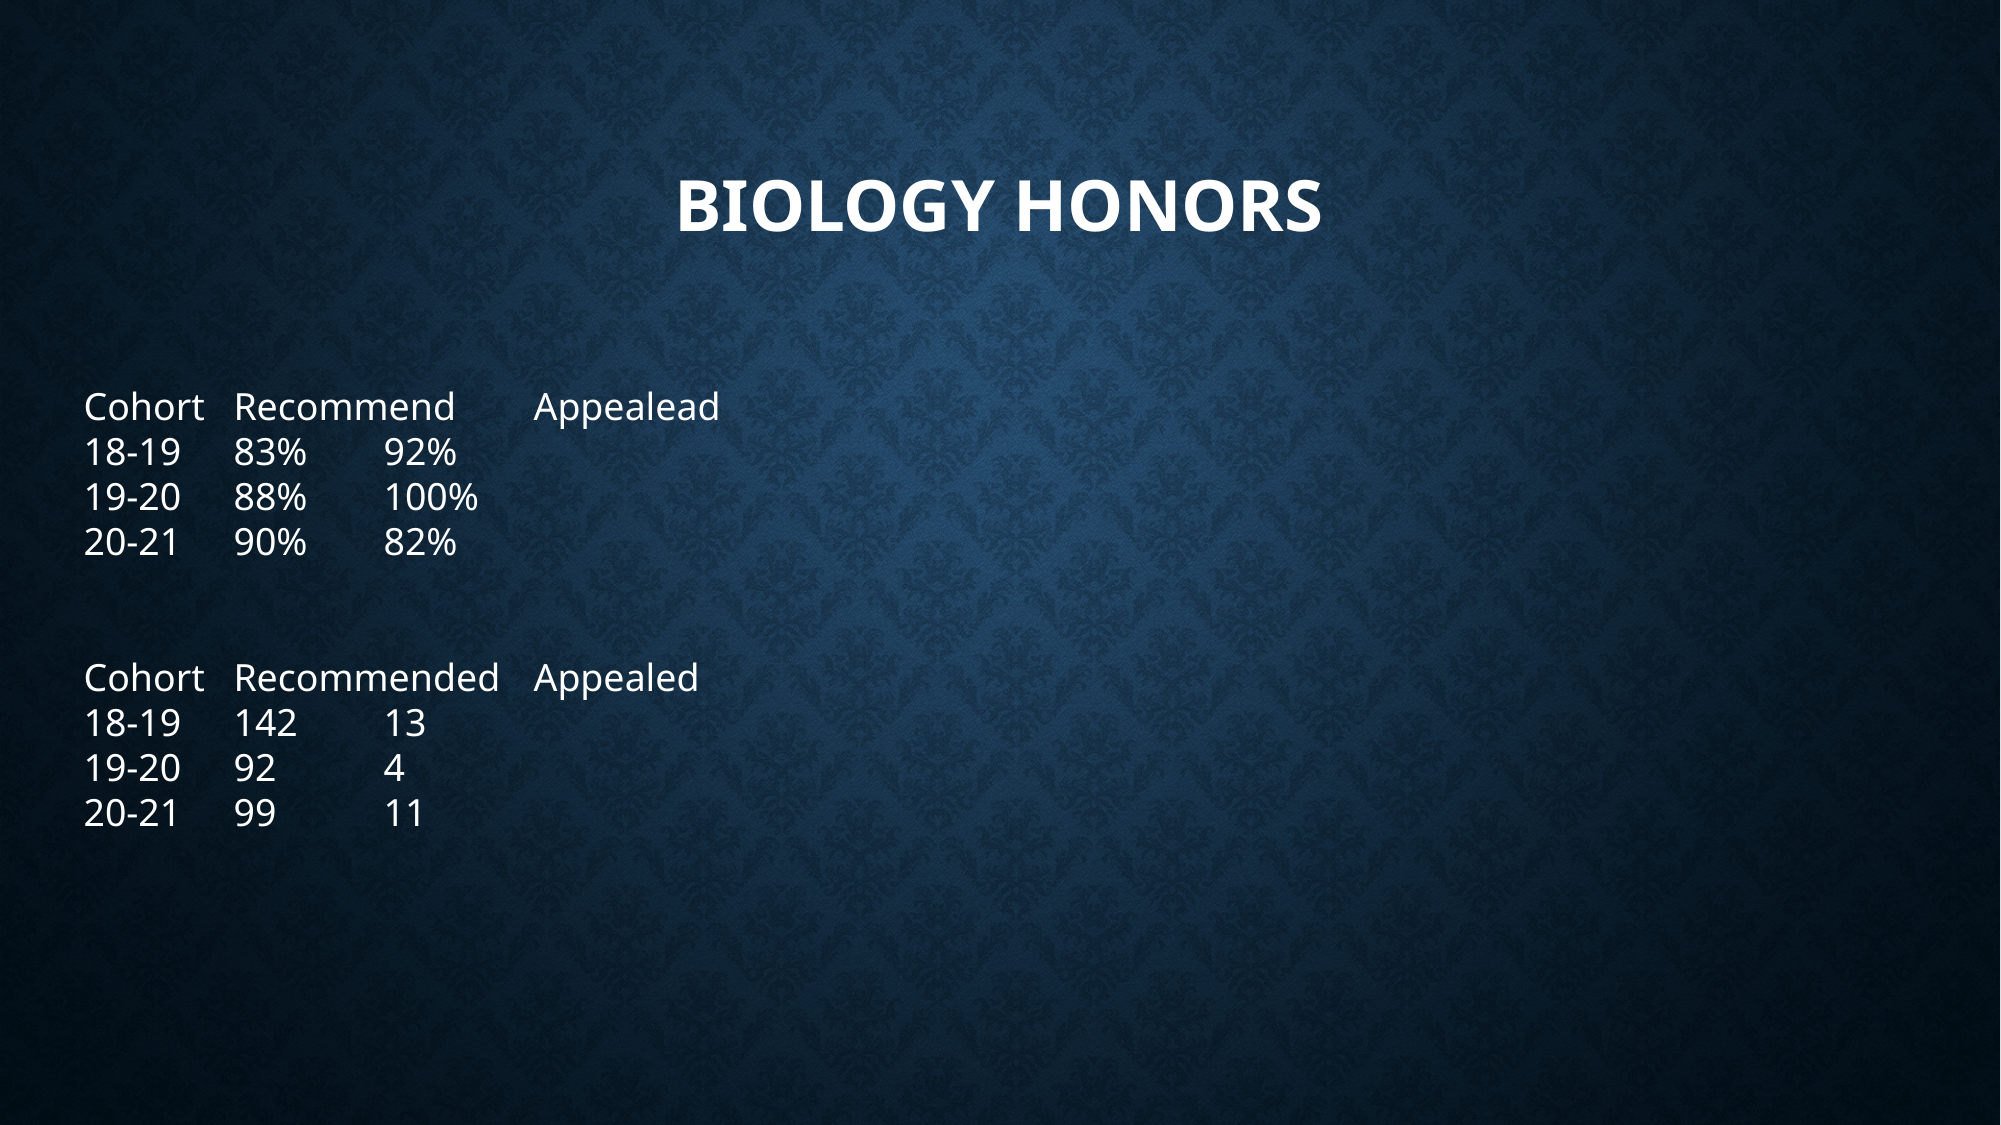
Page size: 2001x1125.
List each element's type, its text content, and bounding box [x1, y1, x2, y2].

text_box Cohort Recommend Appealead 18-19 83% 92% 19-20 88% 100% 20-21 90% 82% [68, 375, 1069, 571]
text_box Cohort Recommended Appealed 18-19 142 13 19-20 92 4 20-21 99 11 [68, 646, 1069, 842]
title Biology Honors [149, 99, 1849, 318]
